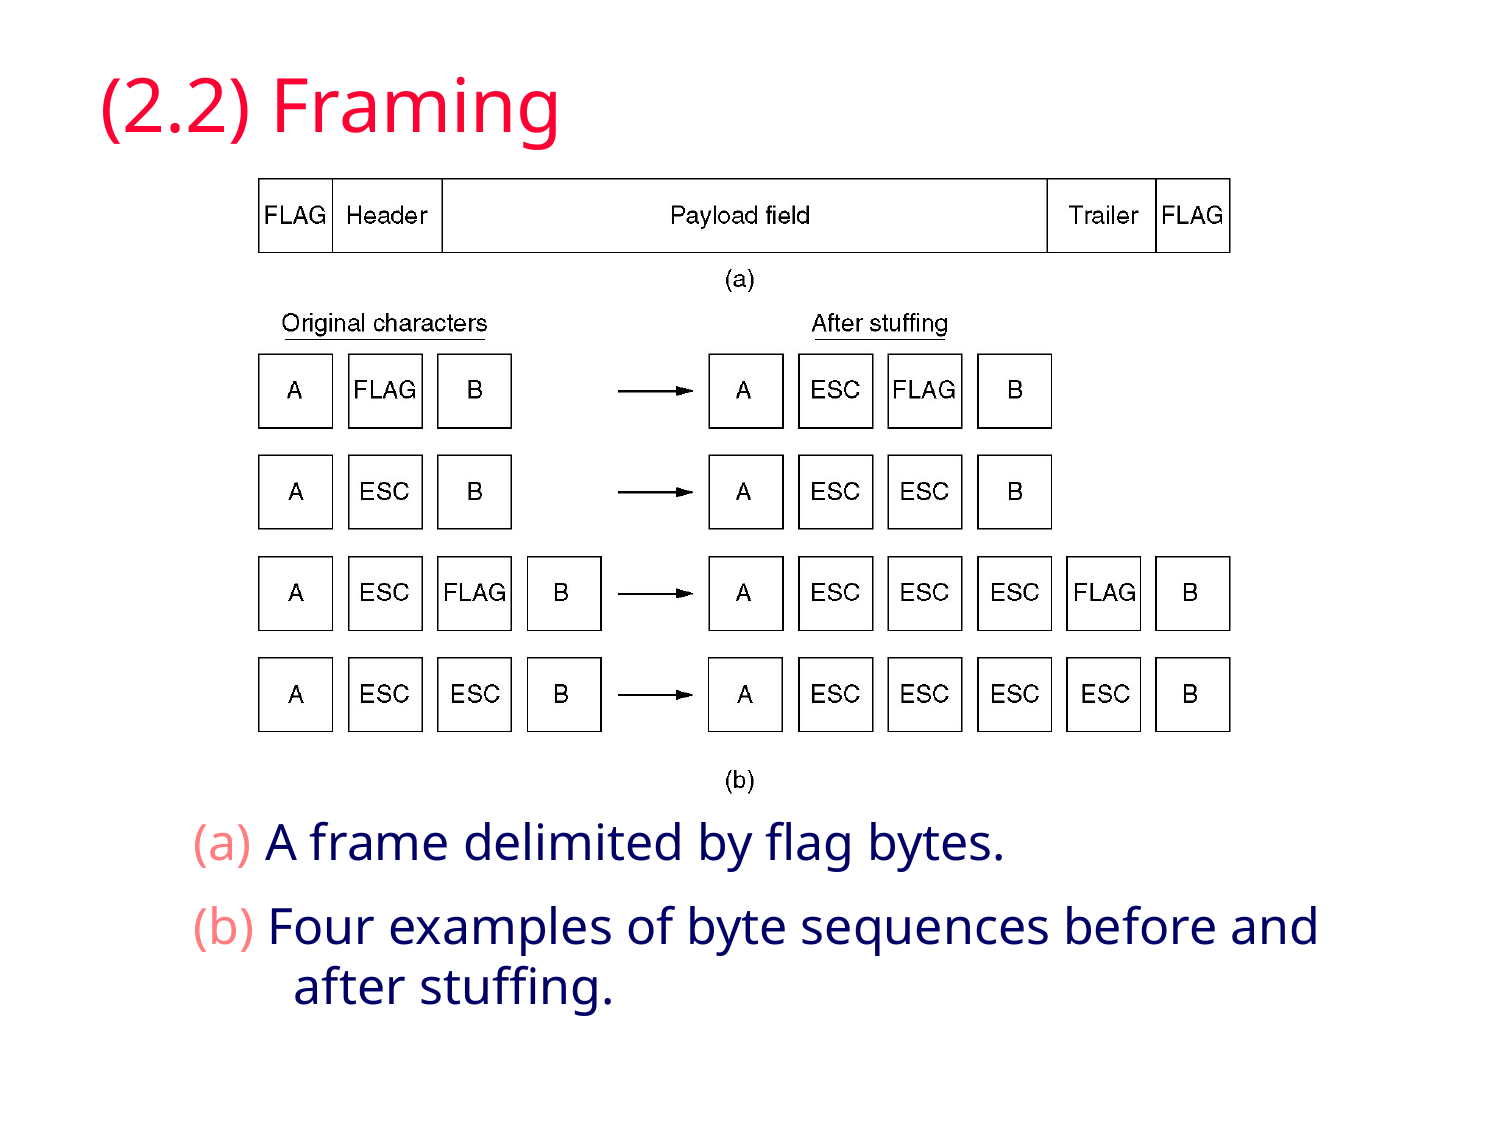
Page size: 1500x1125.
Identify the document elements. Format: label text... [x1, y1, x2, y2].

title (2.2) Framing [85, 0, 1430, 206]
list (a) A frame delimited by flag bytes. (b) Four examples of byte sequences before and after stuffing. [178, 802, 1437, 1043]
picture [257, 177, 1233, 796]
